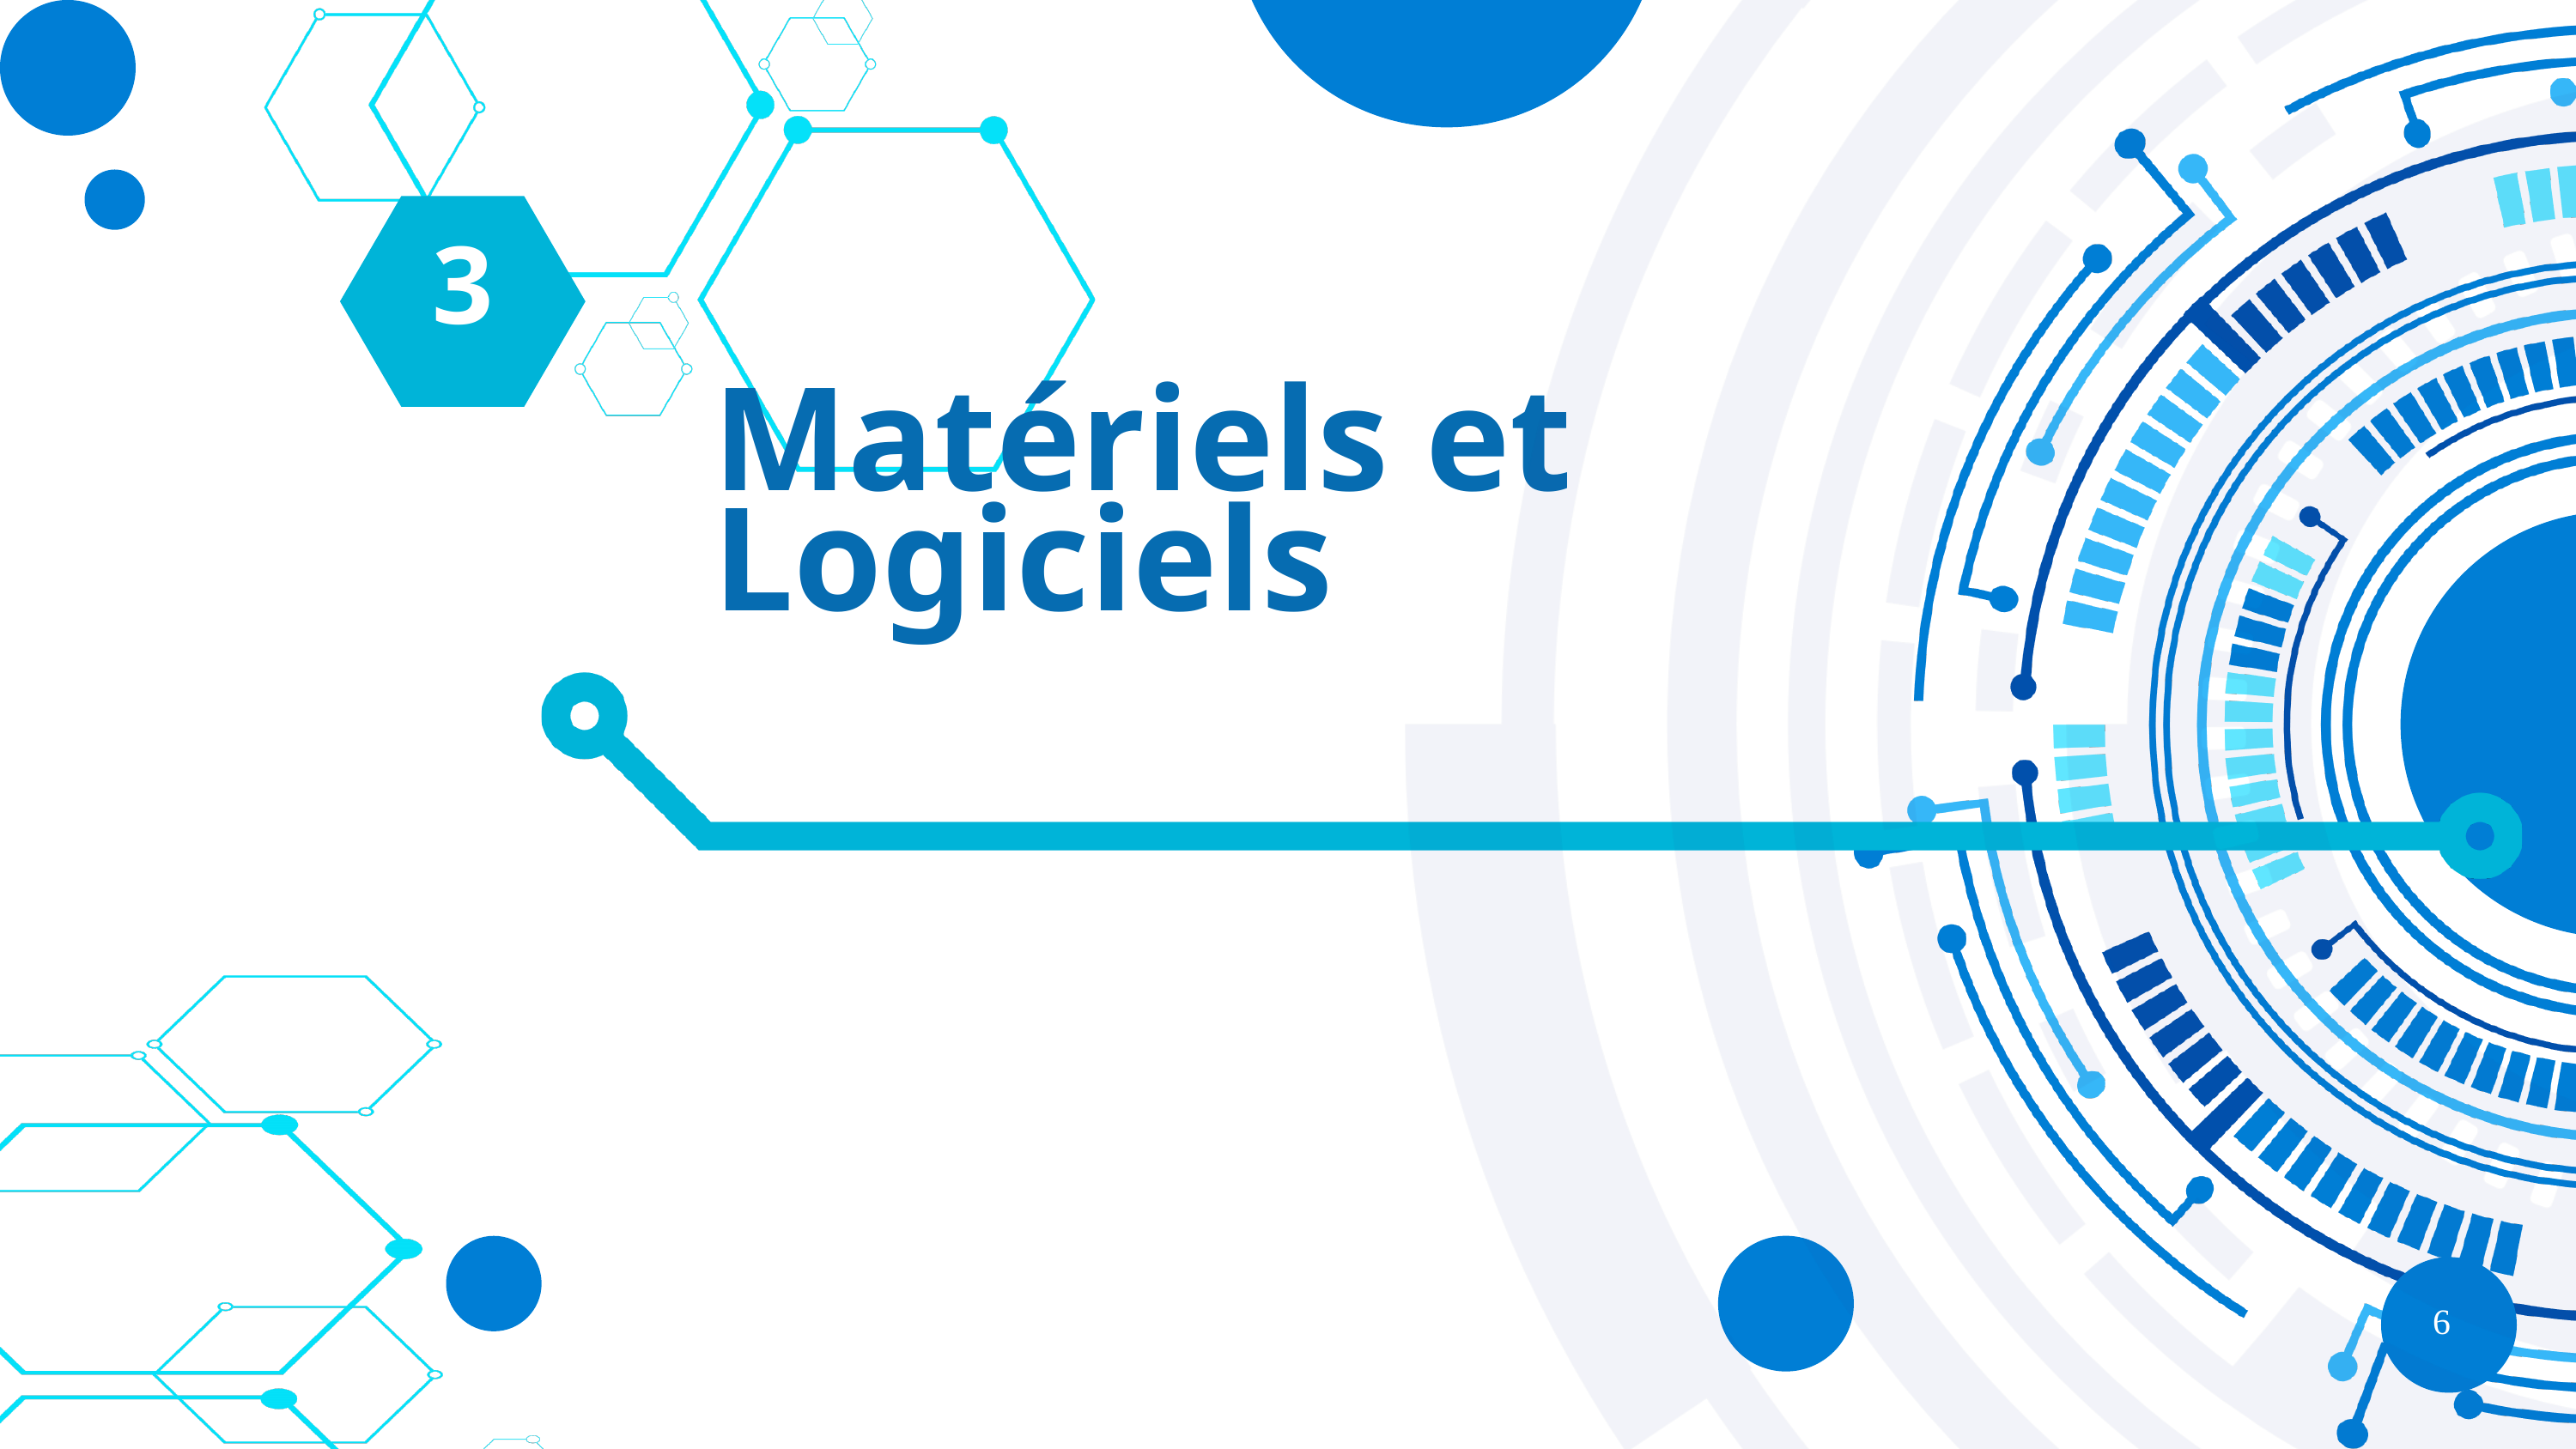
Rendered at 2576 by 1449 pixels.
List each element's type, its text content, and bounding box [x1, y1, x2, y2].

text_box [1233, 0, 1661, 128]
text_box [1405, 0, 2576, 1449]
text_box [446, 1235, 542, 1332]
text_box Matériels et Logiciels [713, 398, 1405, 640]
text_box [541, 672, 1405, 879]
text_box [0, 975, 846, 1449]
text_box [2380, 1257, 2518, 1393]
text_box [264, 0, 1096, 472]
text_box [1717, 1235, 1855, 1372]
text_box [339, 196, 586, 408]
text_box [84, 169, 145, 230]
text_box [2400, 511, 2576, 937]
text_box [0, 0, 137, 136]
